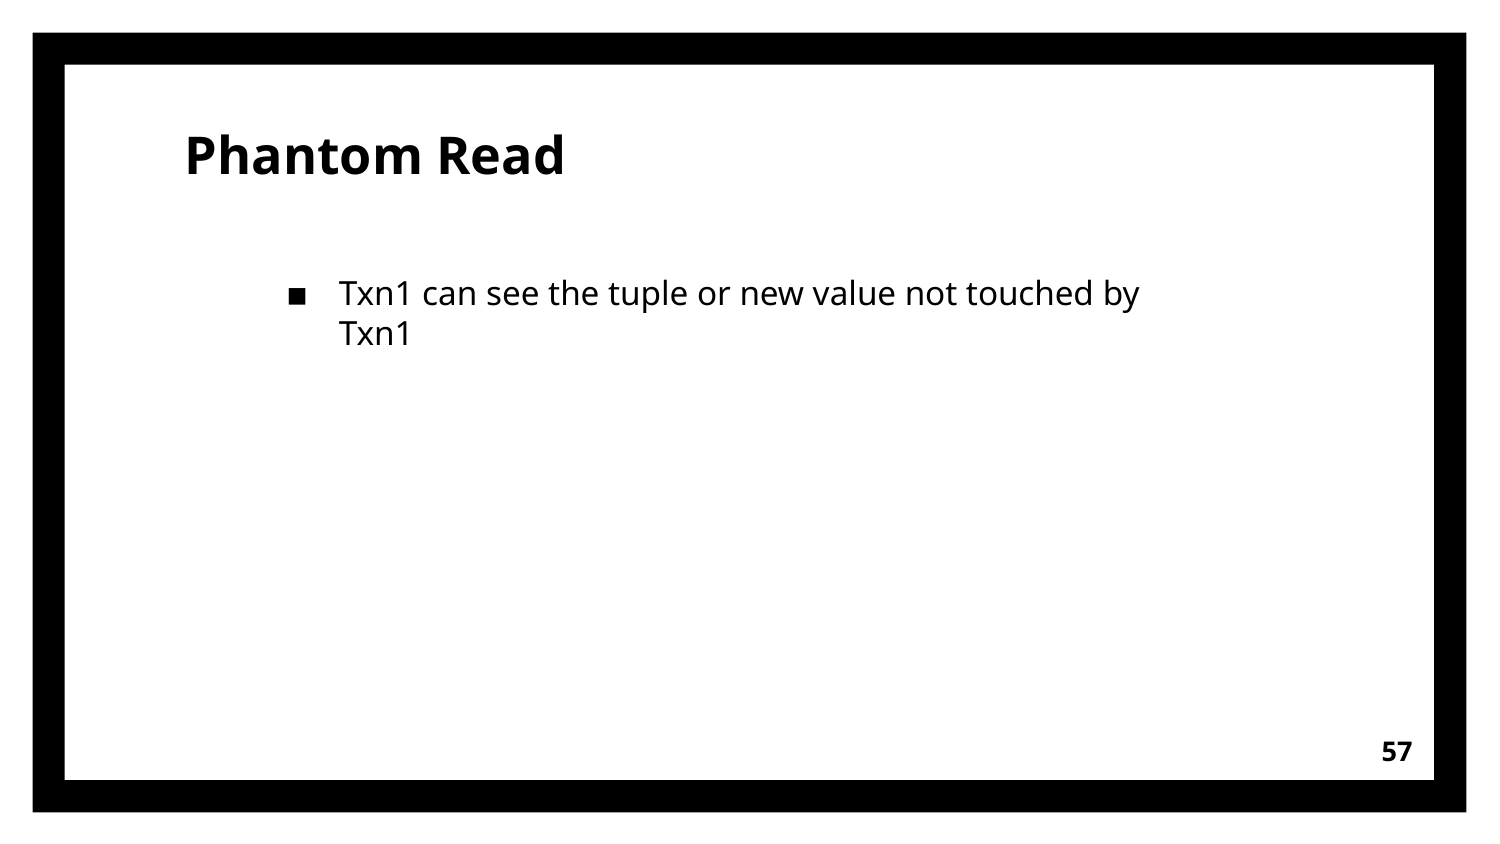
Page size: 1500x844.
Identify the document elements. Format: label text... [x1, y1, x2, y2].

text_box <number> [1338, 720, 1428, 785]
text_box Txn1 can see the tuple or new value not touched by Txn1 [249, 257, 1191, 565]
text_box Phantom Read [169, 124, 1365, 200]
